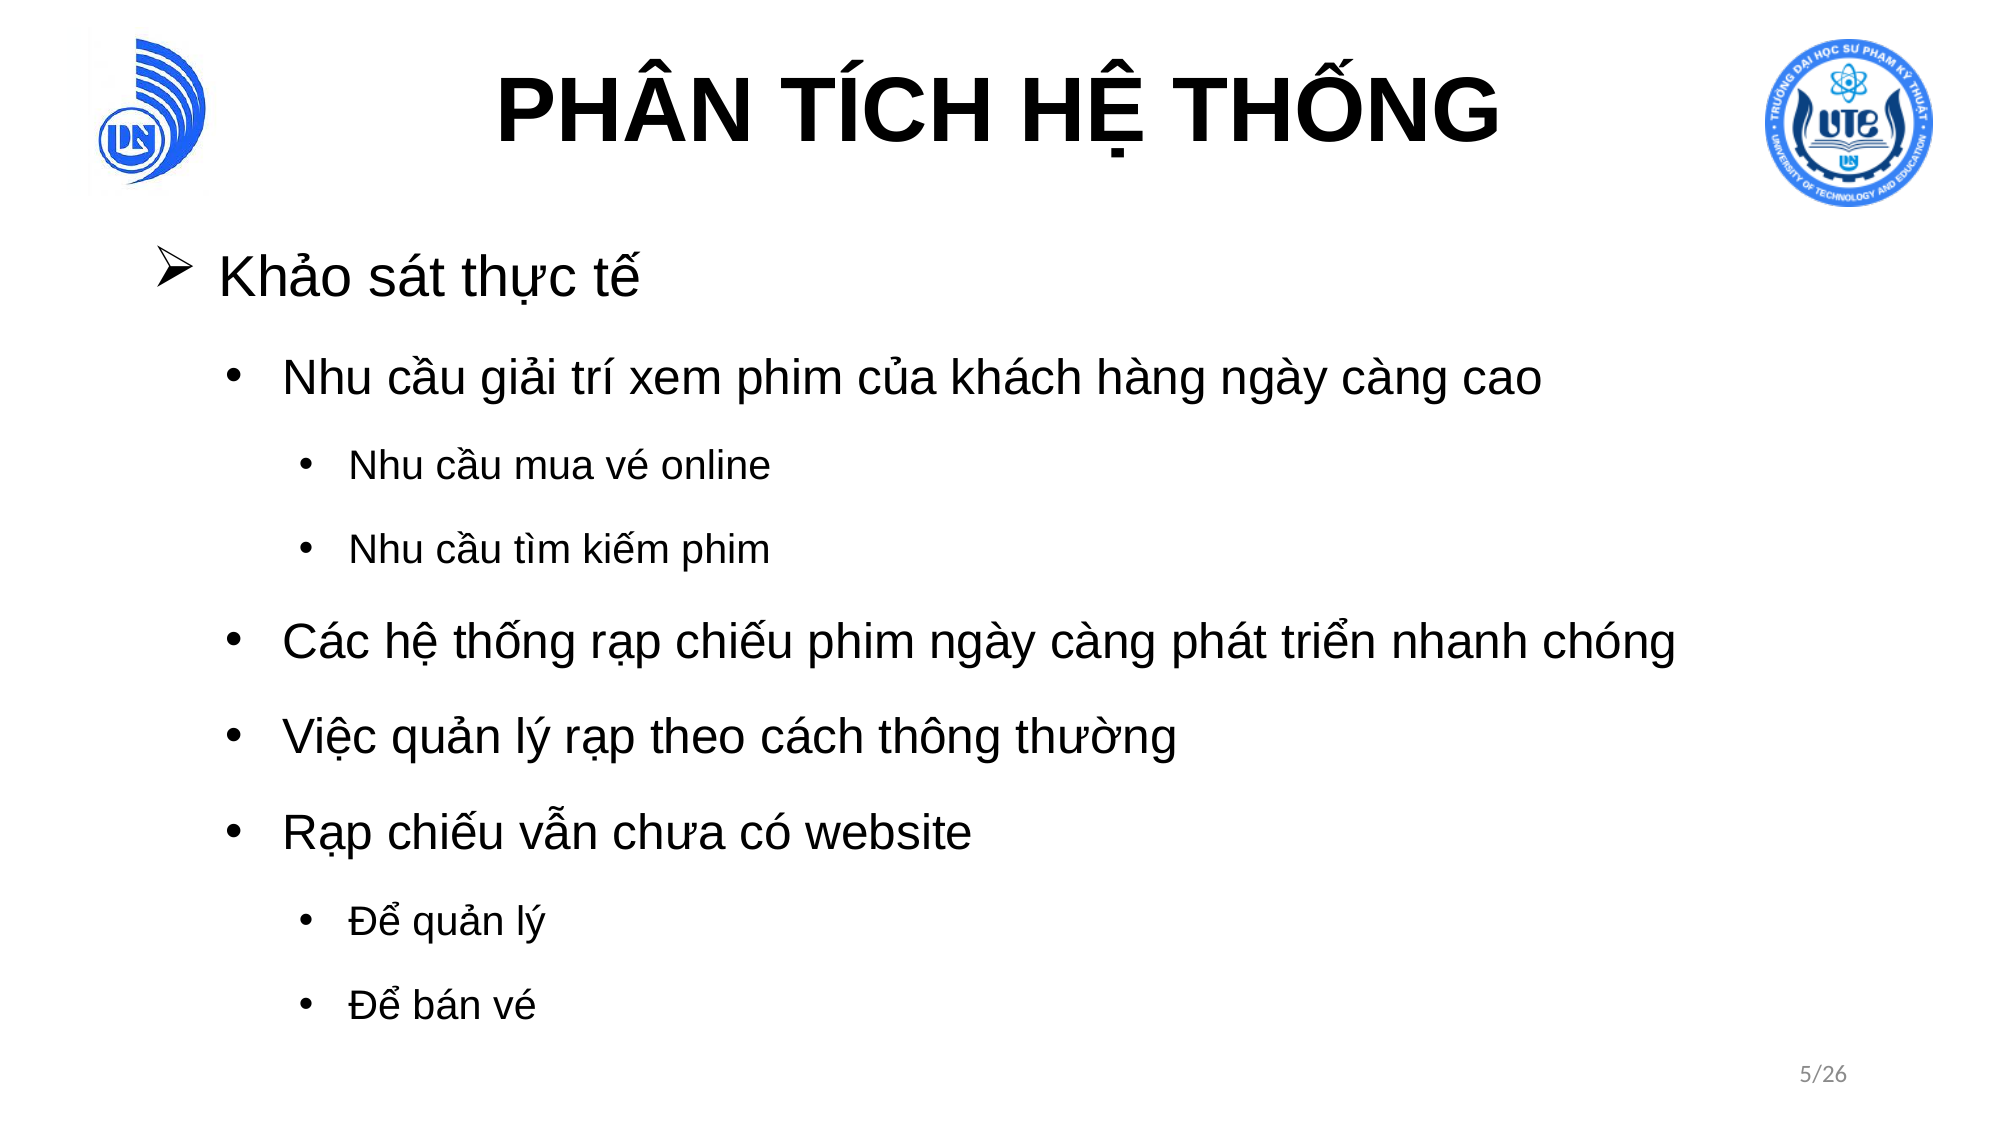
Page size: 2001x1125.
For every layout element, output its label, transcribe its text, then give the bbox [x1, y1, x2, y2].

slide_number 5/26 [1412, 1042, 1863, 1103]
title PHÂN TÍCH HỆ THỐNG [137, 2, 1863, 217]
list Khảo sát thực tế Nhu cầu giải trí xem phim của khách hàng ngày càng cao Nhu cầu mua vé online Nhu cầu tìm kiếm phim Các hệ thống rạp chiếu phim ngày càng phát triển nhanh chóng Việc quản lý rạp theo cách thông thường Rạp chiếu vẫn chưa có website Để quản lý Để bán vé [137, 217, 1863, 1042]
picture [1863, 39, 1933, 207]
